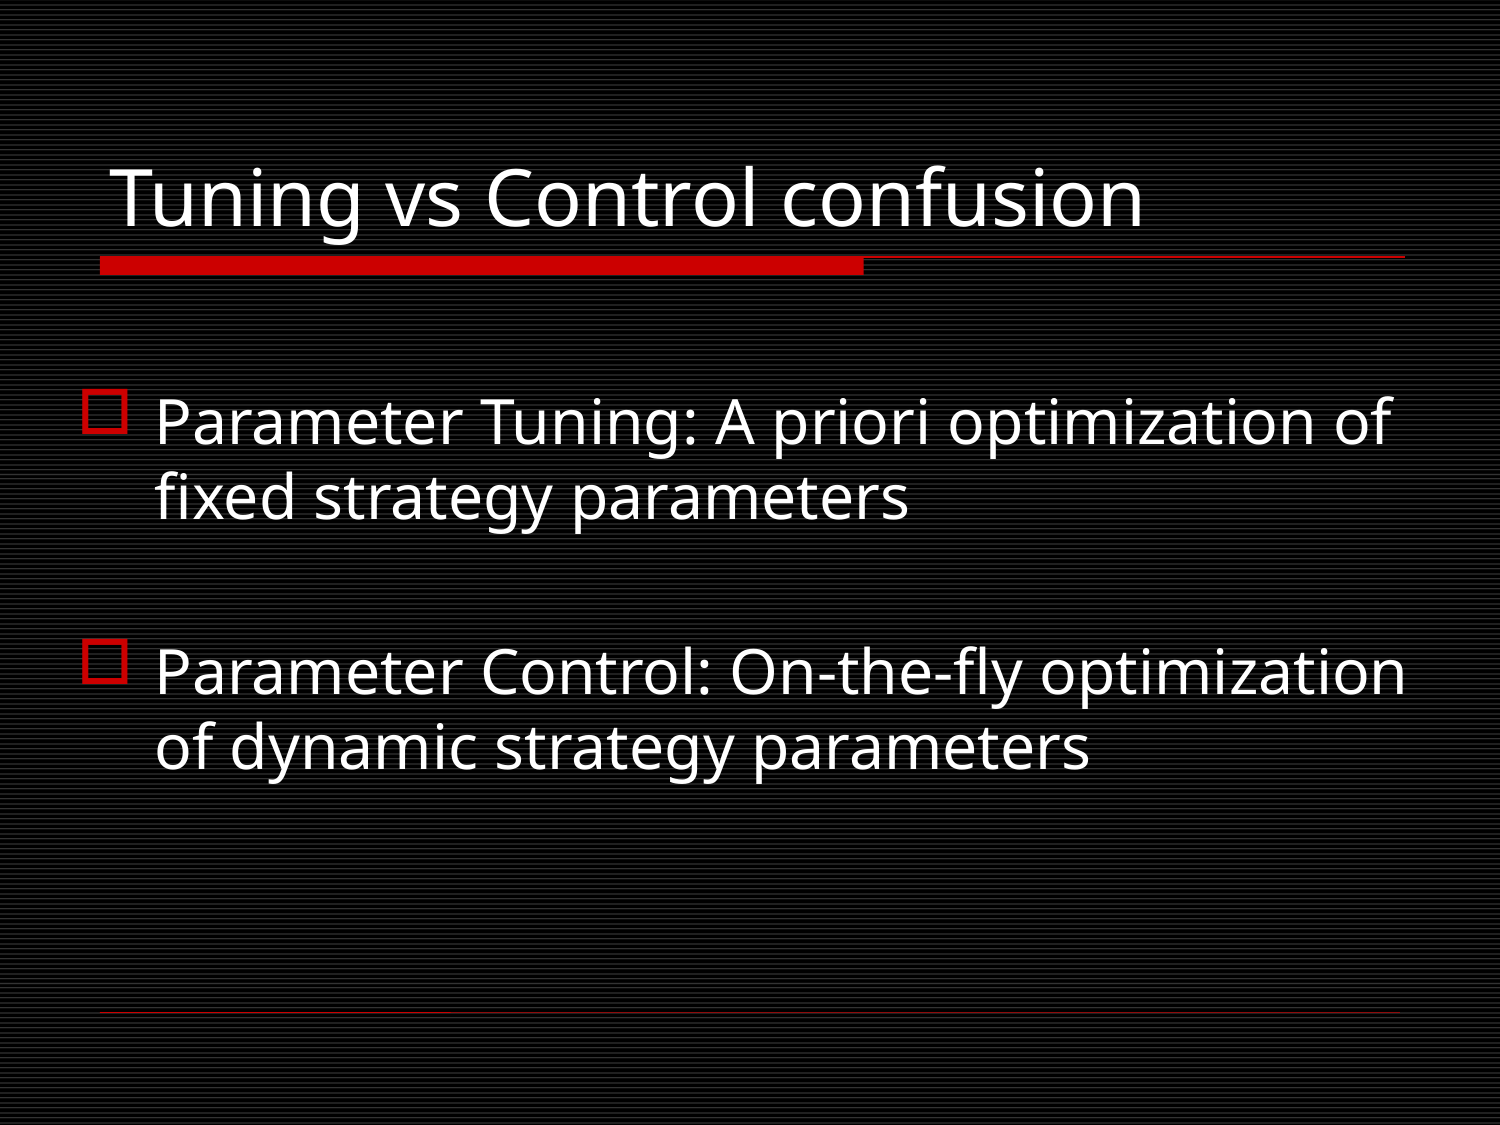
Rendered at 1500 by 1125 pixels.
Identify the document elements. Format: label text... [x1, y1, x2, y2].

picture [0, 0, 1500, 1125]
title Tuning vs Control confusion [94, 50, 1407, 250]
list Parameter Tuning: A priori optimization of fixed strategy parameters Parameter Control: On-the-fly optimization of dynamic strategy parameters [62, 287, 1450, 988]
